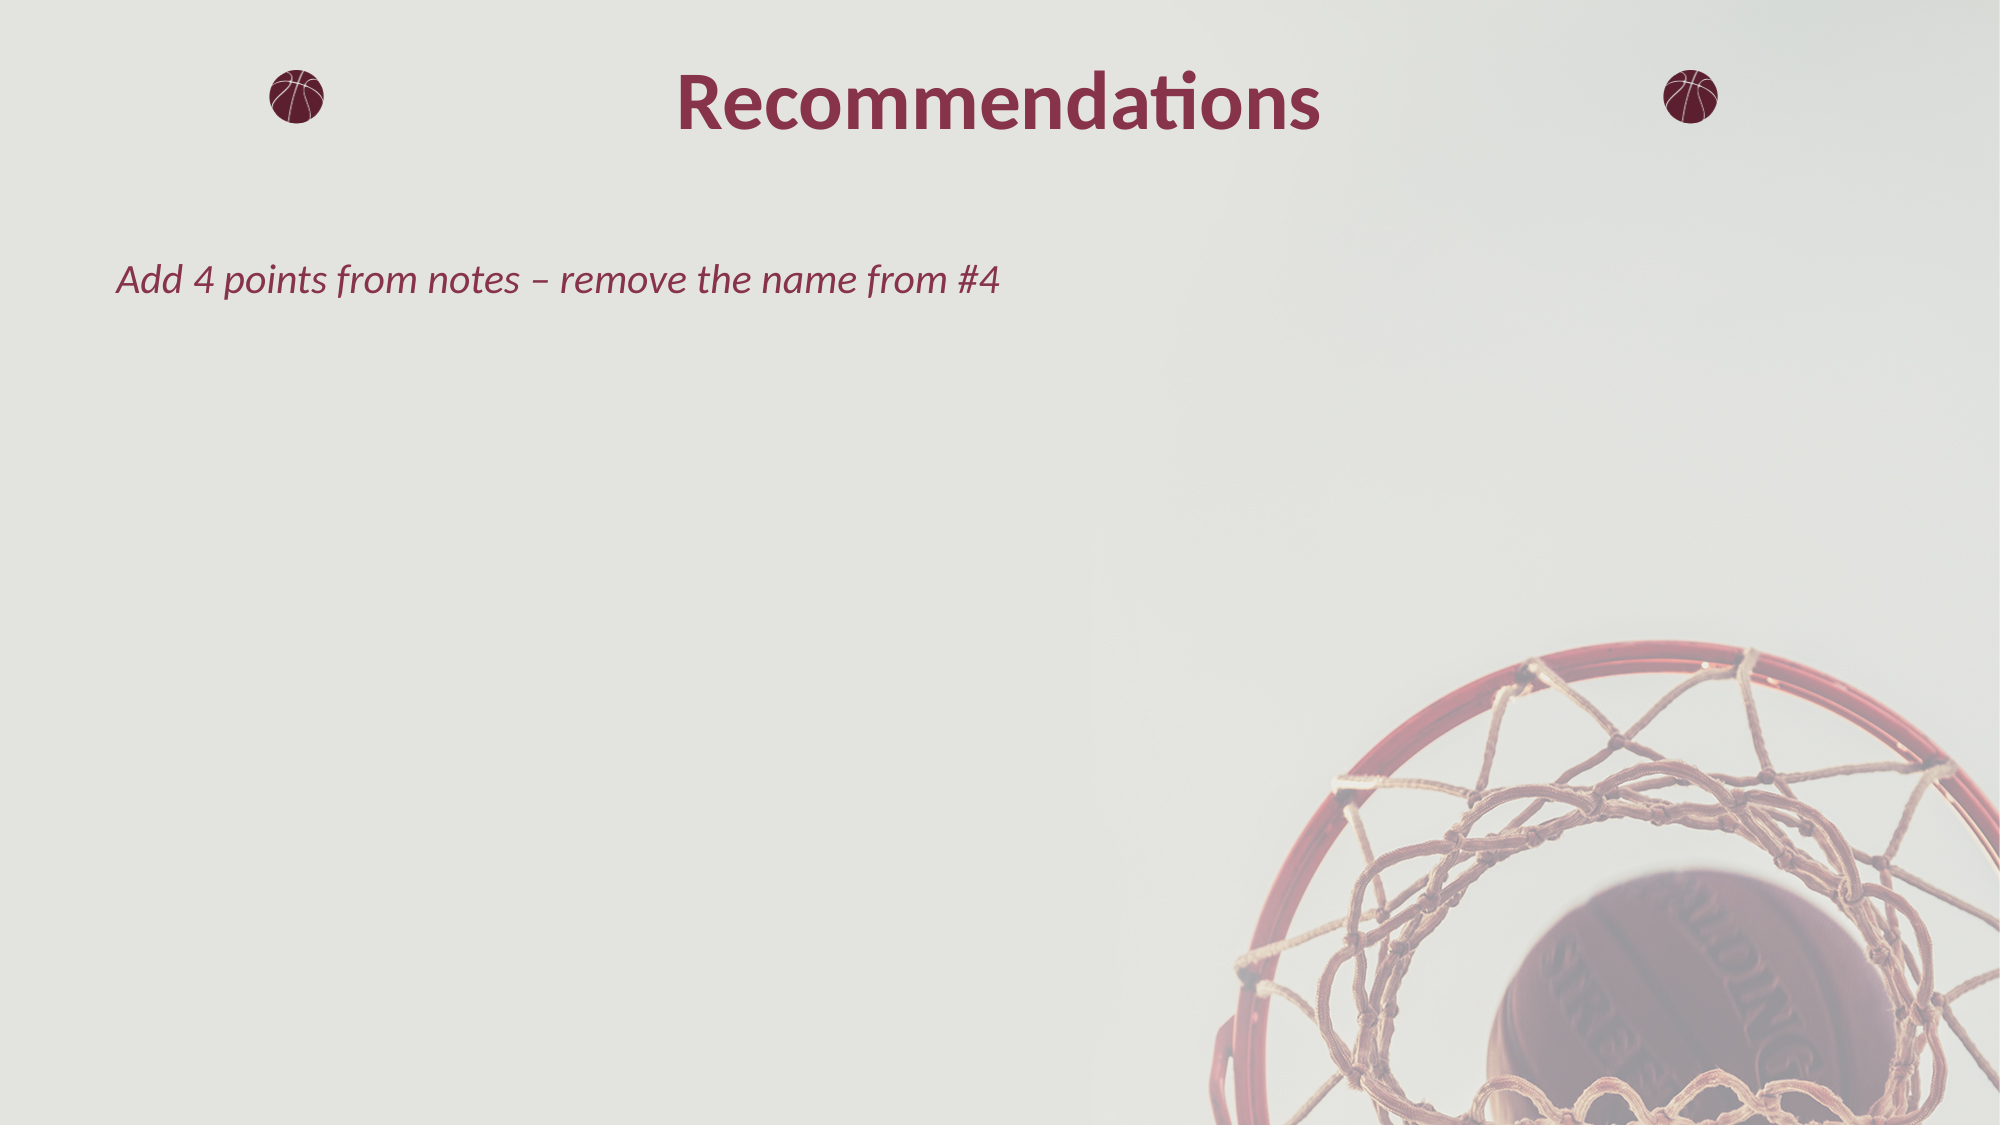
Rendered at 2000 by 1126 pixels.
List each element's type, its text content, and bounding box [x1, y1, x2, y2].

picture [0, 0, 2000, 1125]
title Recommendations [99, 31, 1900, 163]
list Add 4 points from notes – remove the name from #4 [99, 243, 1900, 1036]
